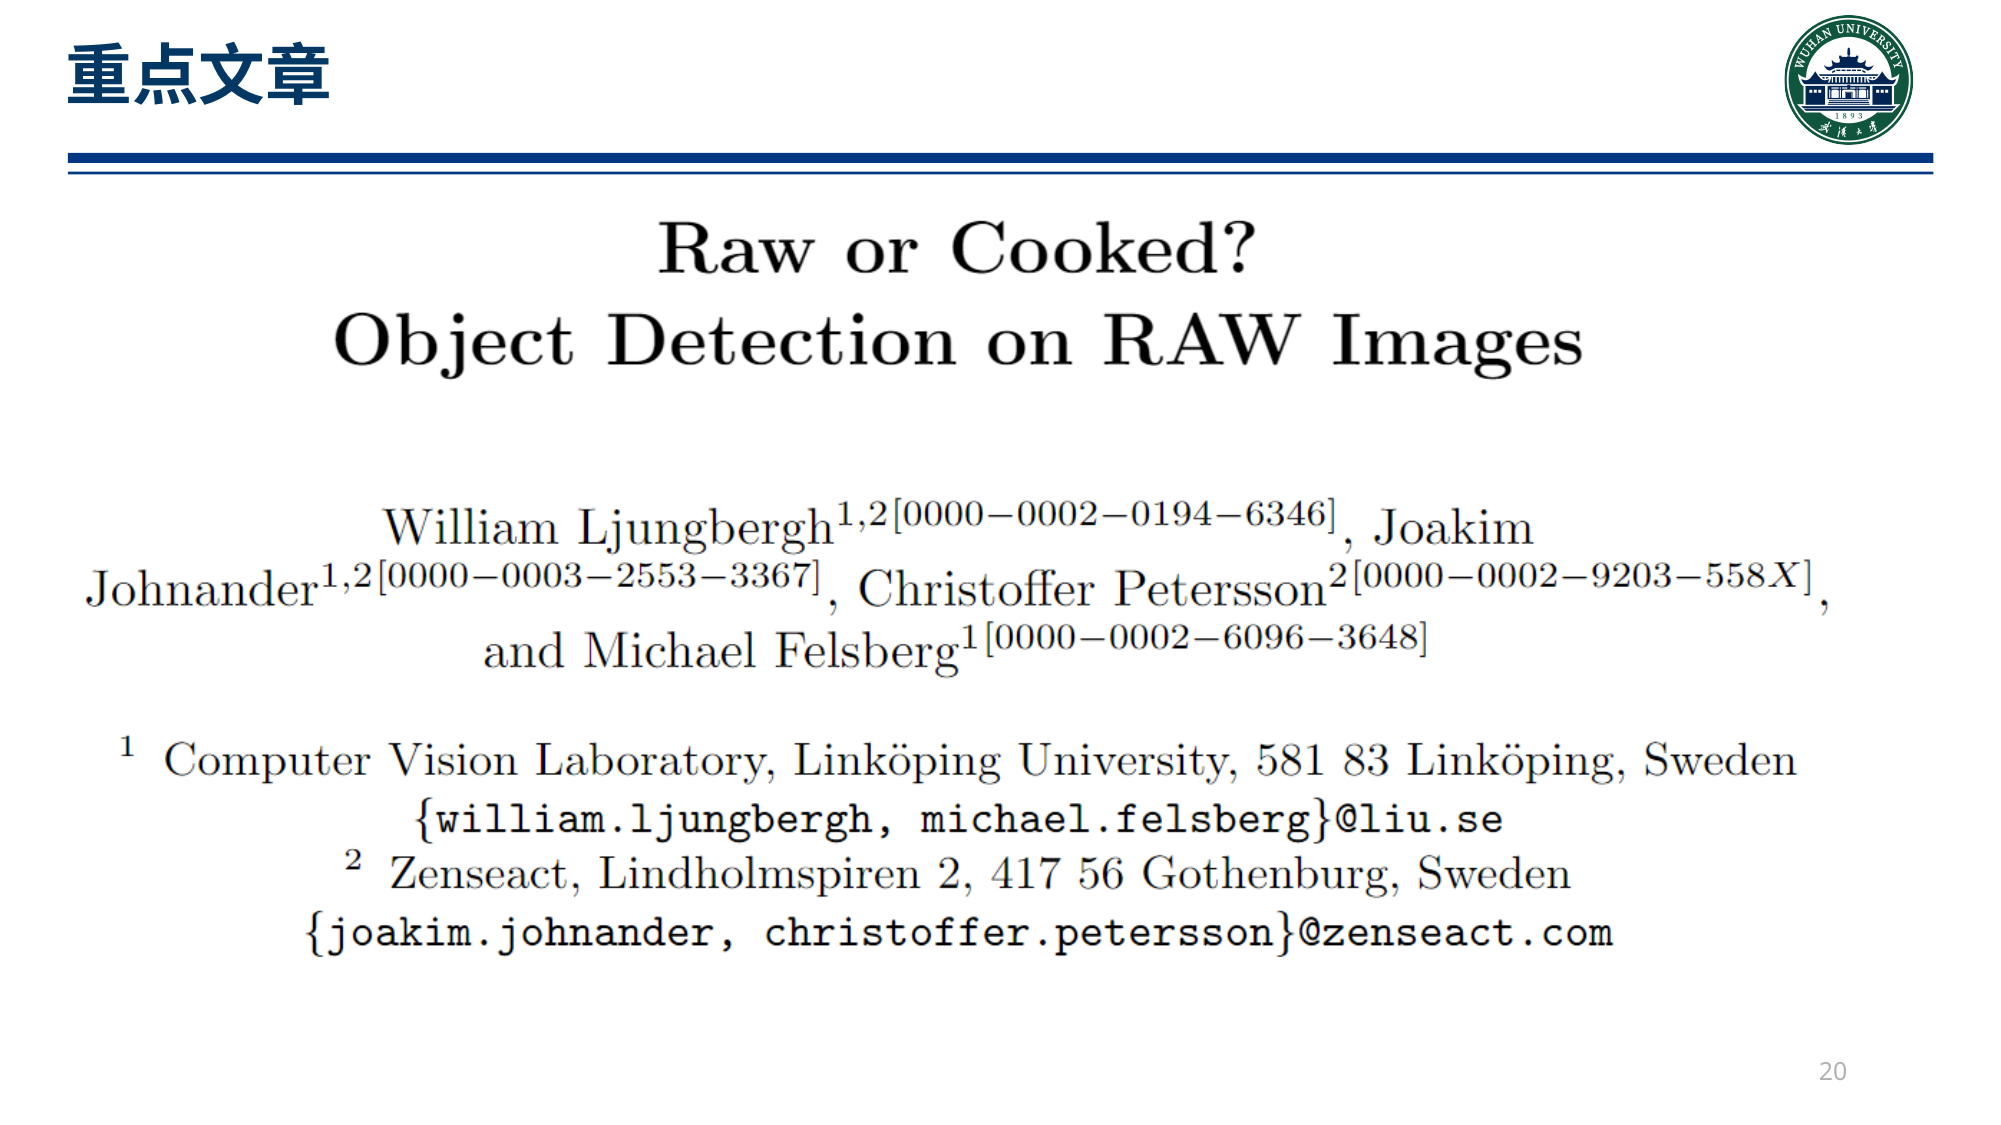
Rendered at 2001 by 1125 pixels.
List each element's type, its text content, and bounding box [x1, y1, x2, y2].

title 重点文章 [50, 34, 1776, 122]
picture [1784, 15, 1919, 145]
picture [45, 181, 1955, 1013]
slide_number 20 [1412, 1042, 1863, 1103]
